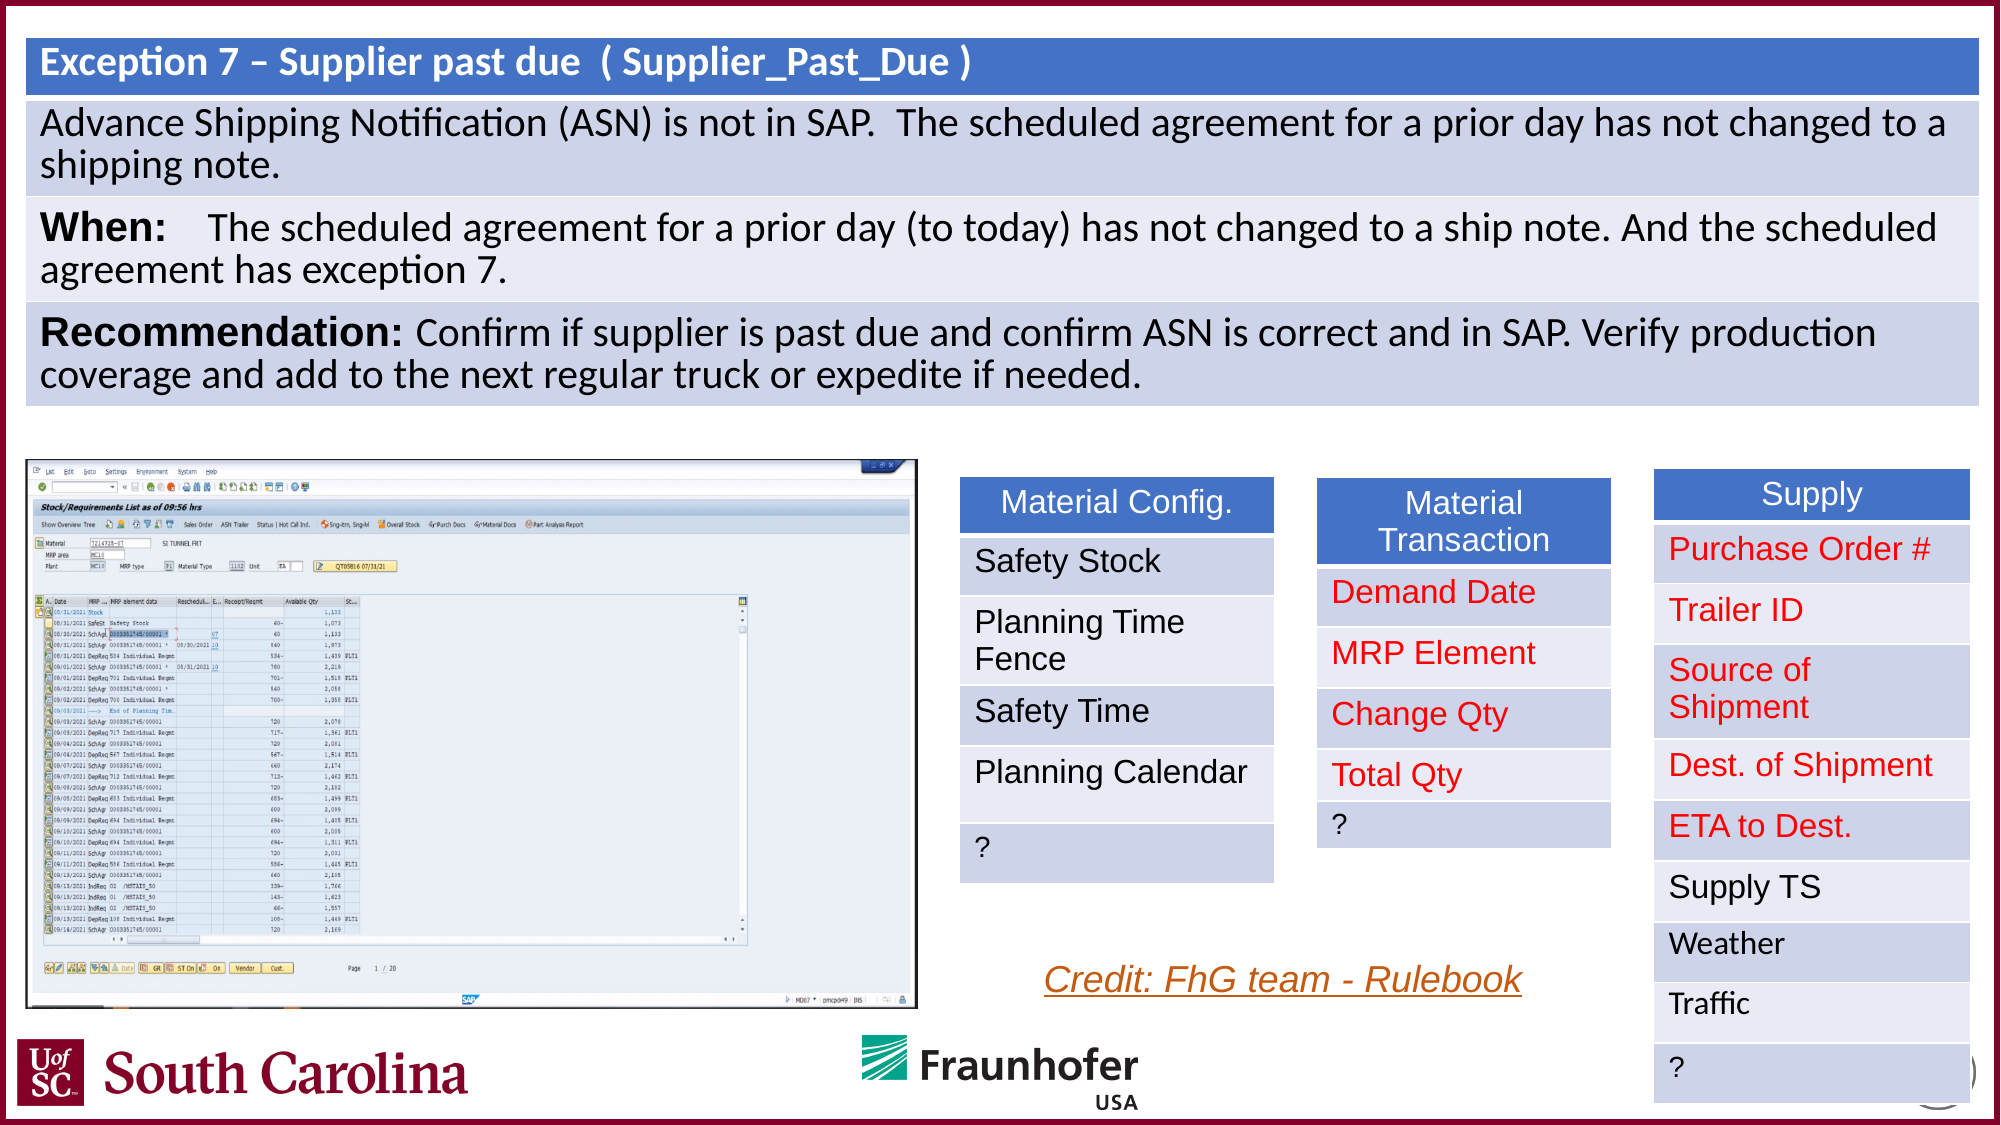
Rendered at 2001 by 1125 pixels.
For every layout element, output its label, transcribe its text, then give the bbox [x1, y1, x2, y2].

table_header Material Config. [960, 477, 1274, 533]
table_cell Demand Date [1317, 569, 1611, 626]
table_header Material Transaction [1317, 478, 1611, 564]
table_cell When: The scheduled agreement for a prior day (to today) has not changed to a ship note. And the scheduled agreement has exception 7. [26, 197, 1979, 301]
table_cell Change Qty [1317, 689, 1611, 748]
table_cell Planning Calendar [960, 747, 1274, 822]
table_cell Supply TS [1654, 862, 1970, 921]
picture [24, 459, 919, 1009]
table_cell Advance Shipping Notification (ASN) is not in SAP. The scheduled agreement for a prior day has not changed to a shipping note. [26, 101, 1979, 196]
table_cell ? [960, 824, 1274, 883]
table_cell Purchase Order # [1654, 525, 1970, 583]
table_cell Planning Time Fence [960, 597, 1274, 684]
table_header Exception 7 – Supplier past due ( Supplier_Past_Due ) [26, 38, 1979, 95]
table_cell Dest. of Shipment [1654, 740, 1970, 799]
table_cell Traffic [1654, 983, 1970, 1042]
table_cell Trailer ID [1654, 584, 1970, 643]
table_cell Safety Time [960, 686, 1274, 745]
table_header Supply [1654, 469, 1970, 520]
table_cell Weather [1654, 923, 1970, 982]
table_cell ? [1317, 802, 1611, 848]
table_cell Source of Shipment [1654, 645, 1970, 738]
text_box Credit: FhG team - Rulebook [1028, 948, 1543, 1008]
picture [1900, 1035, 1976, 1110]
table_cell MRP Element [1317, 628, 1611, 687]
table_cell Recommendation: Confirm if supplier is past due and confirm ASN is correct and in SAP. Verify production coverage and add to the next regular truck or expedite if needed. [26, 302, 1979, 406]
table_cell Safety Stock [960, 538, 1274, 595]
table_cell ETA to Dest. [1654, 801, 1970, 860]
picture [17, 1039, 468, 1106]
table_cell Total Qty [1317, 750, 1611, 800]
picture [862, 1035, 1138, 1110]
table_cell ? [1654, 1044, 1970, 1103]
